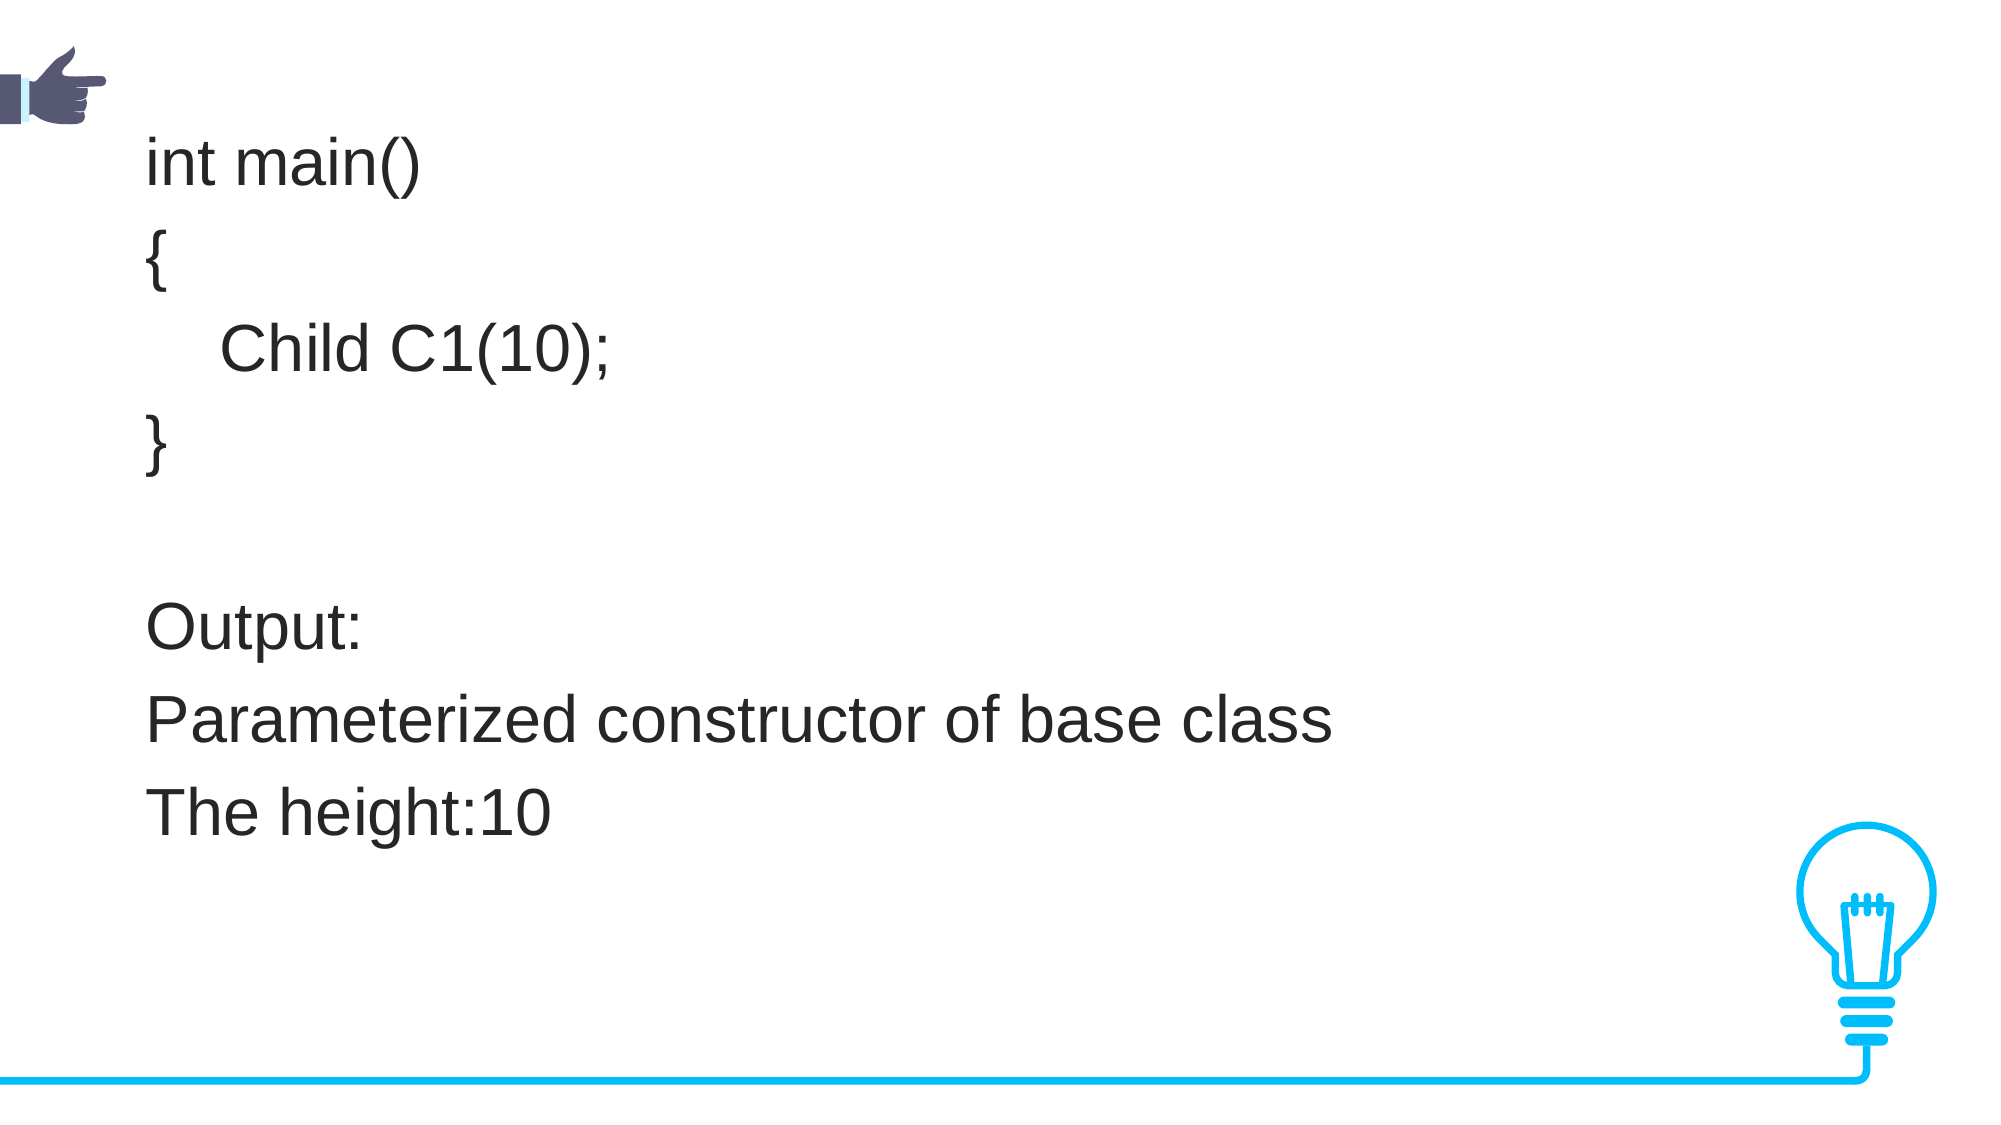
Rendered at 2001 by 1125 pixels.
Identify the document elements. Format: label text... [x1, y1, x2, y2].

list int main() { Child C1(10); } Output: Parameterized constructor of base class The height:10 [130, 46, 1927, 932]
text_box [0, 46, 107, 125]
